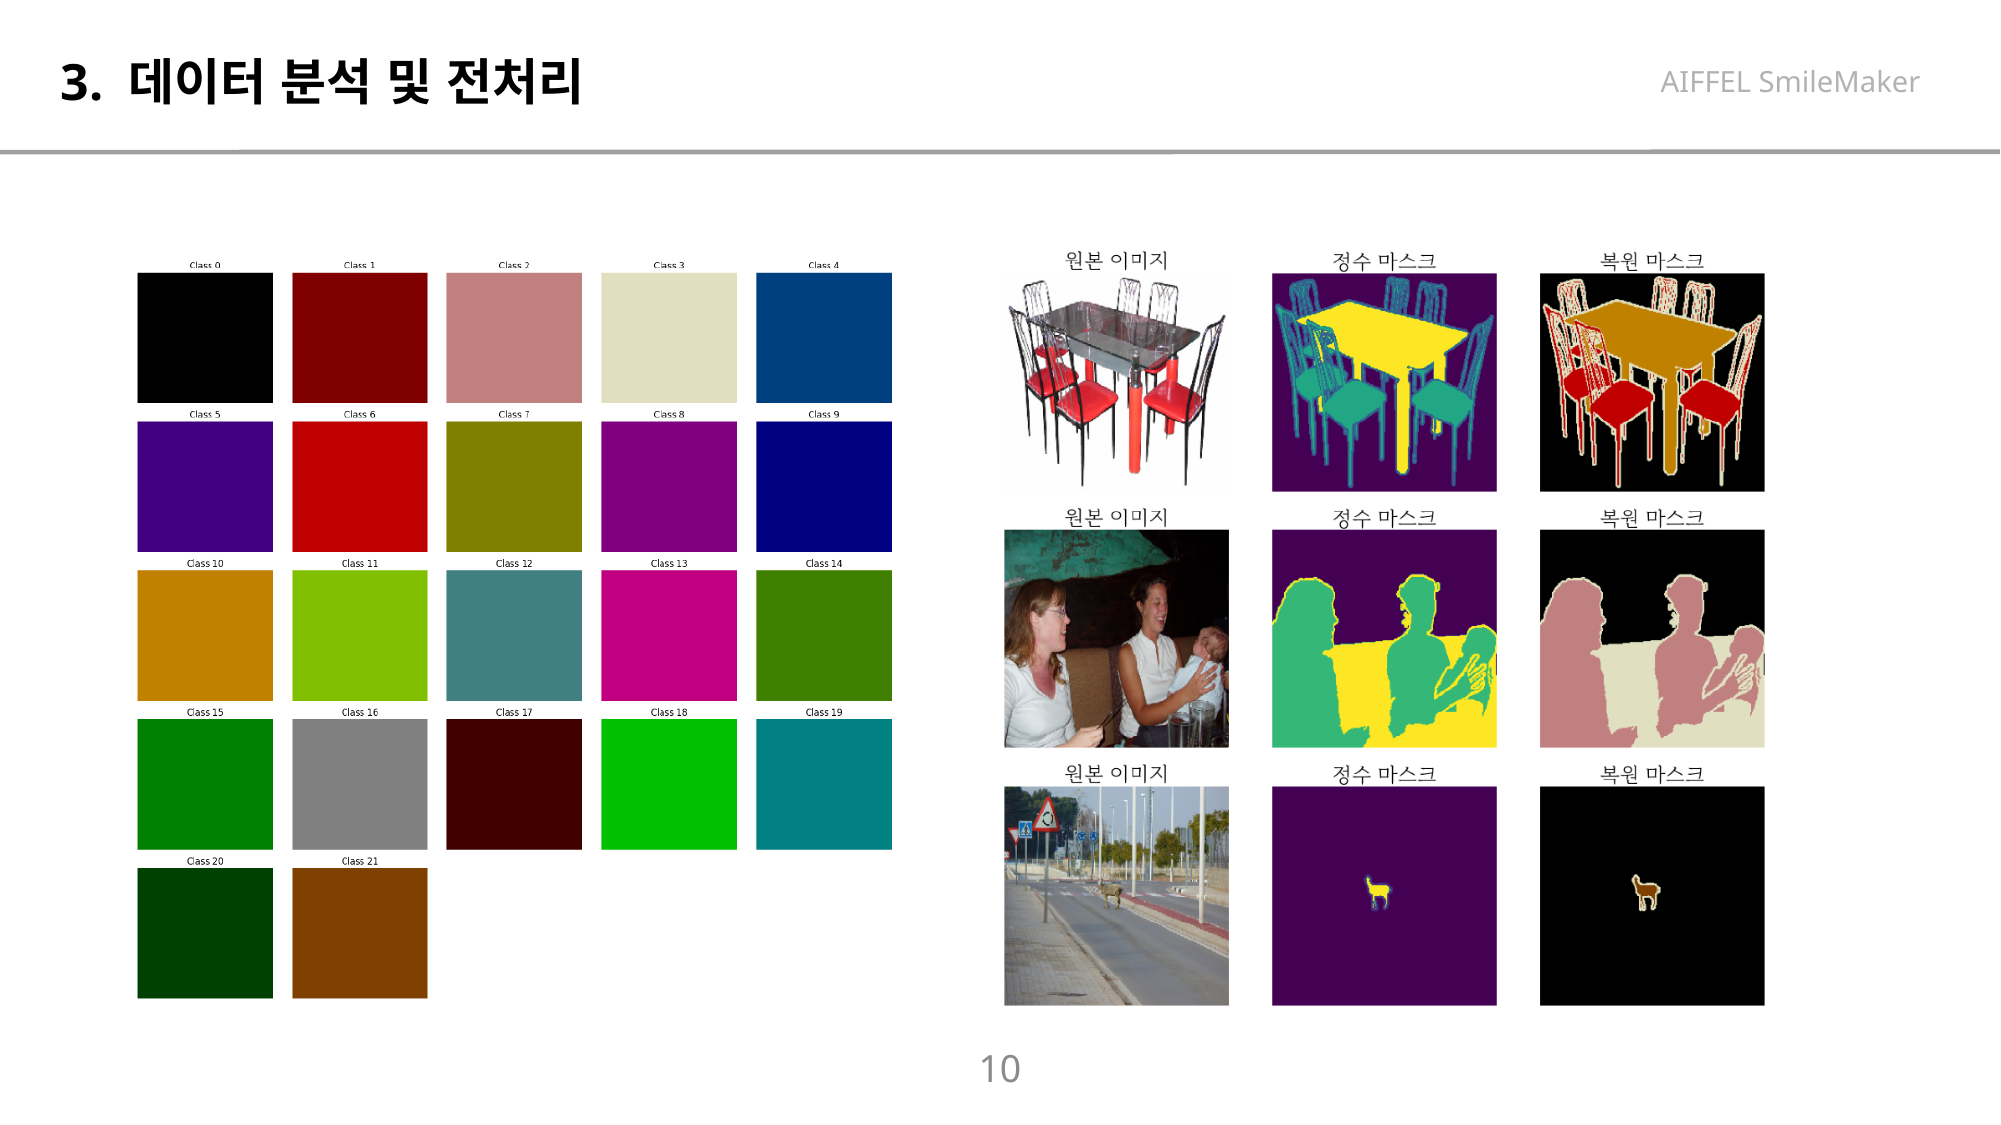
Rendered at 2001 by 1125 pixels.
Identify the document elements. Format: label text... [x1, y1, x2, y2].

picture [999, 243, 1768, 1012]
slide_number 10 [774, 1040, 1225, 1101]
footer AIFFEL SmileMaker [1627, 53, 1955, 114]
title 3. 데이터 분석 및 전처리 [45, 35, 1053, 133]
picture [127, 258, 895, 1006]
